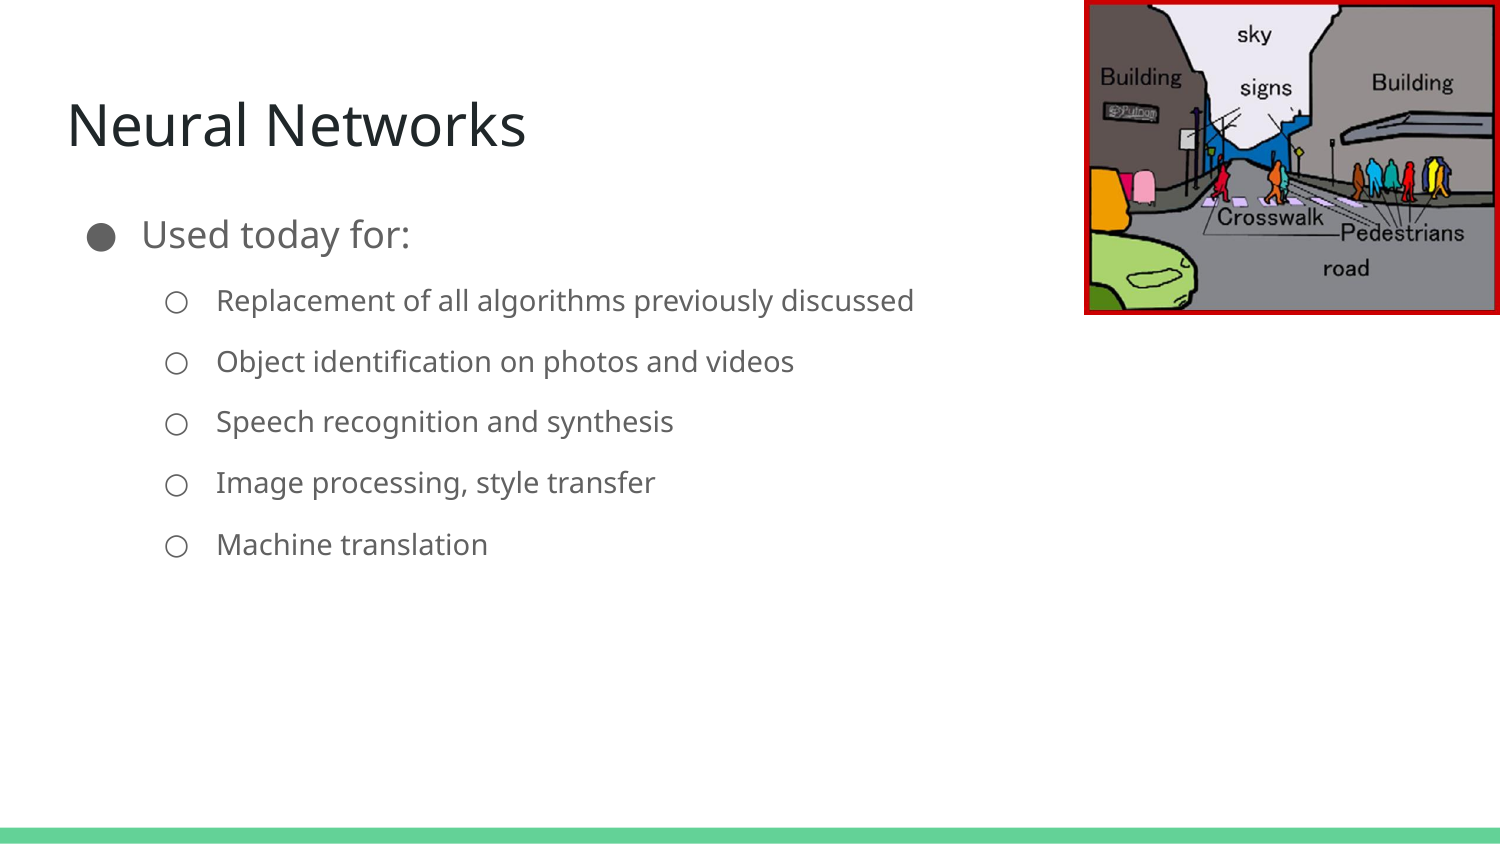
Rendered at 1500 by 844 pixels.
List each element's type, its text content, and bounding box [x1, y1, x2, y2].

picture [1084, 0, 1500, 315]
list Used today for: Replacement of all algorithms previously discussed Object identification on photos and videos Speech recognition and synthesis Image processing, style transfer Machine translation [51, 189, 1449, 750]
title Neural Networks [51, 72, 1079, 167]
